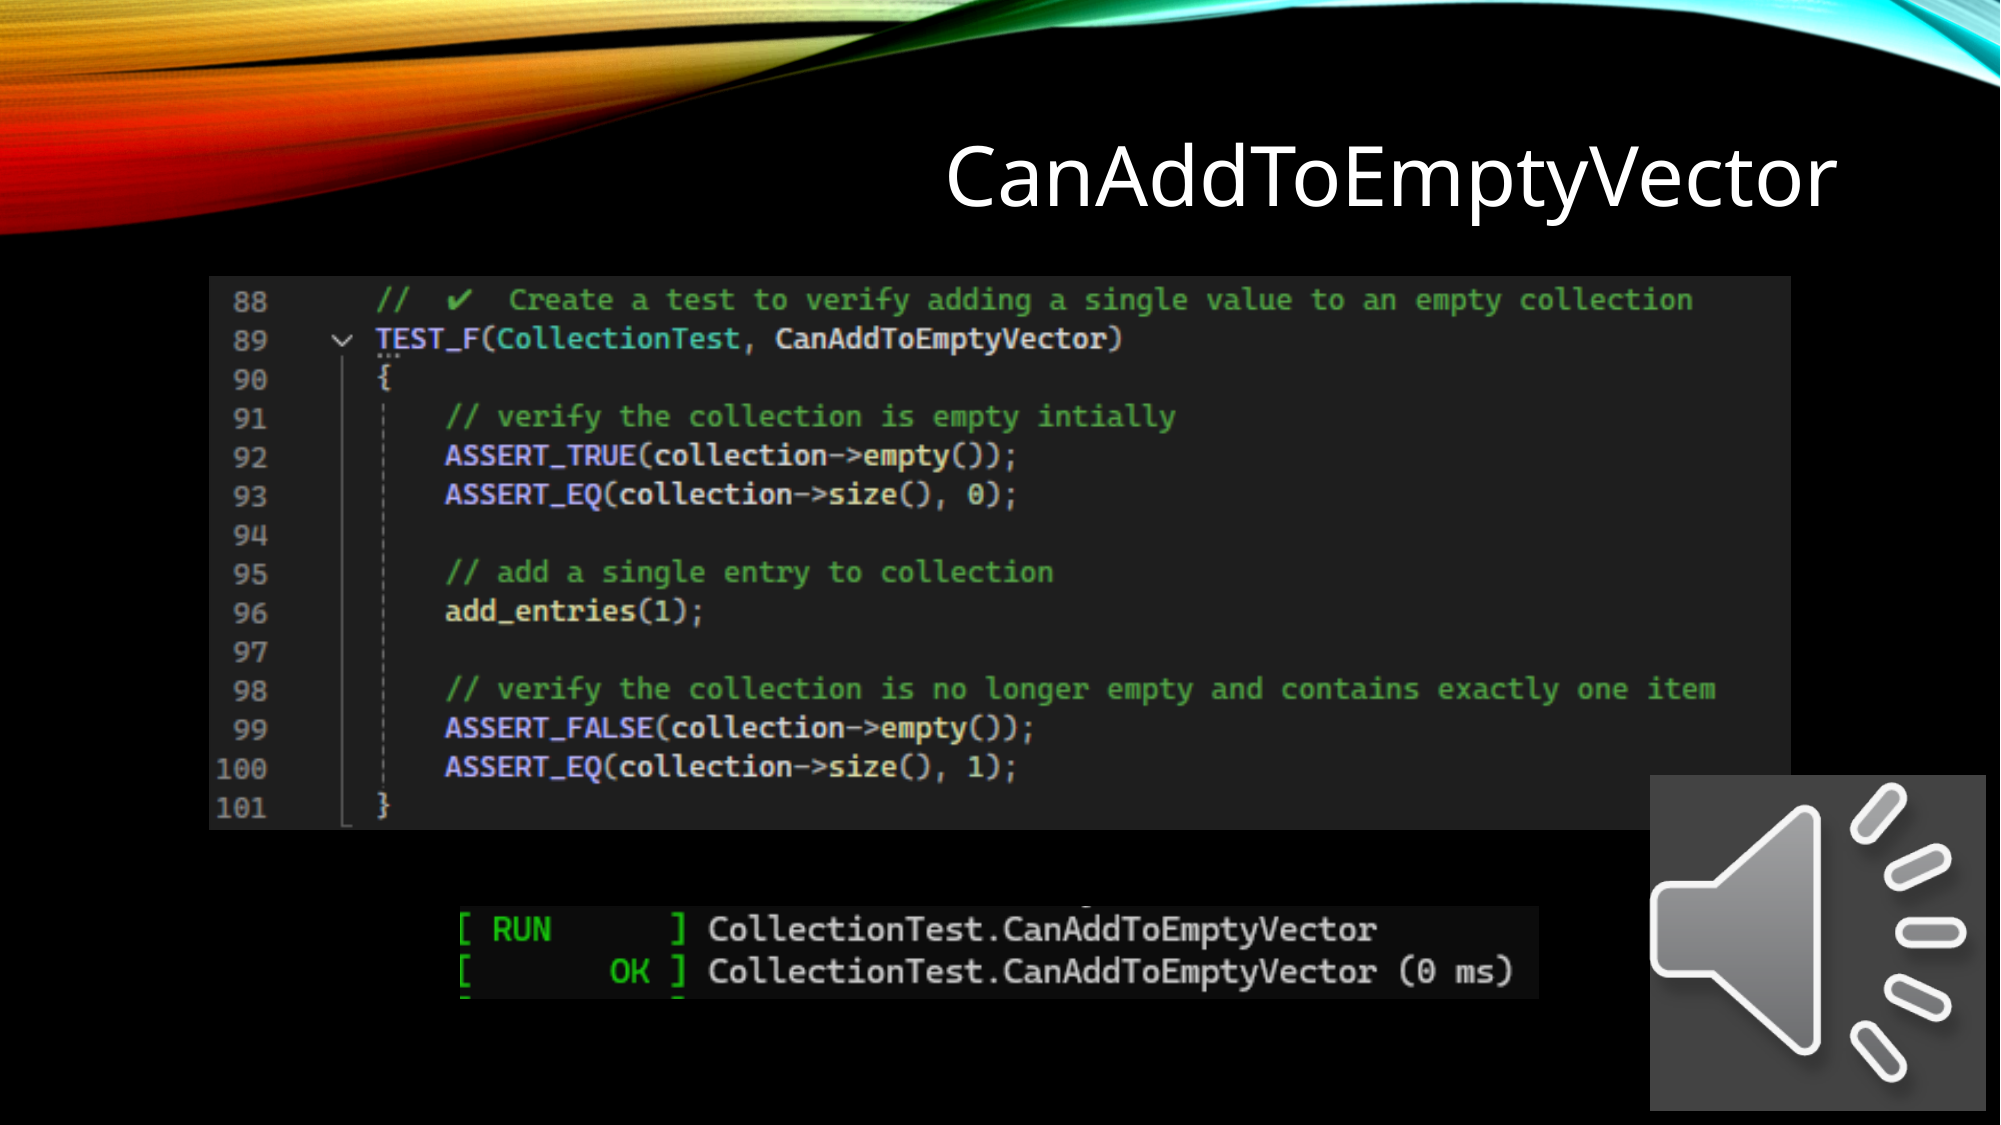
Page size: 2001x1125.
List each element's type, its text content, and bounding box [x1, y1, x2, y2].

picture [0, 0, 2000, 237]
title CanAddToEmptyVector [442, 73, 1855, 286]
picture [208, 276, 2000, 1125]
picture [460, 906, 1540, 999]
